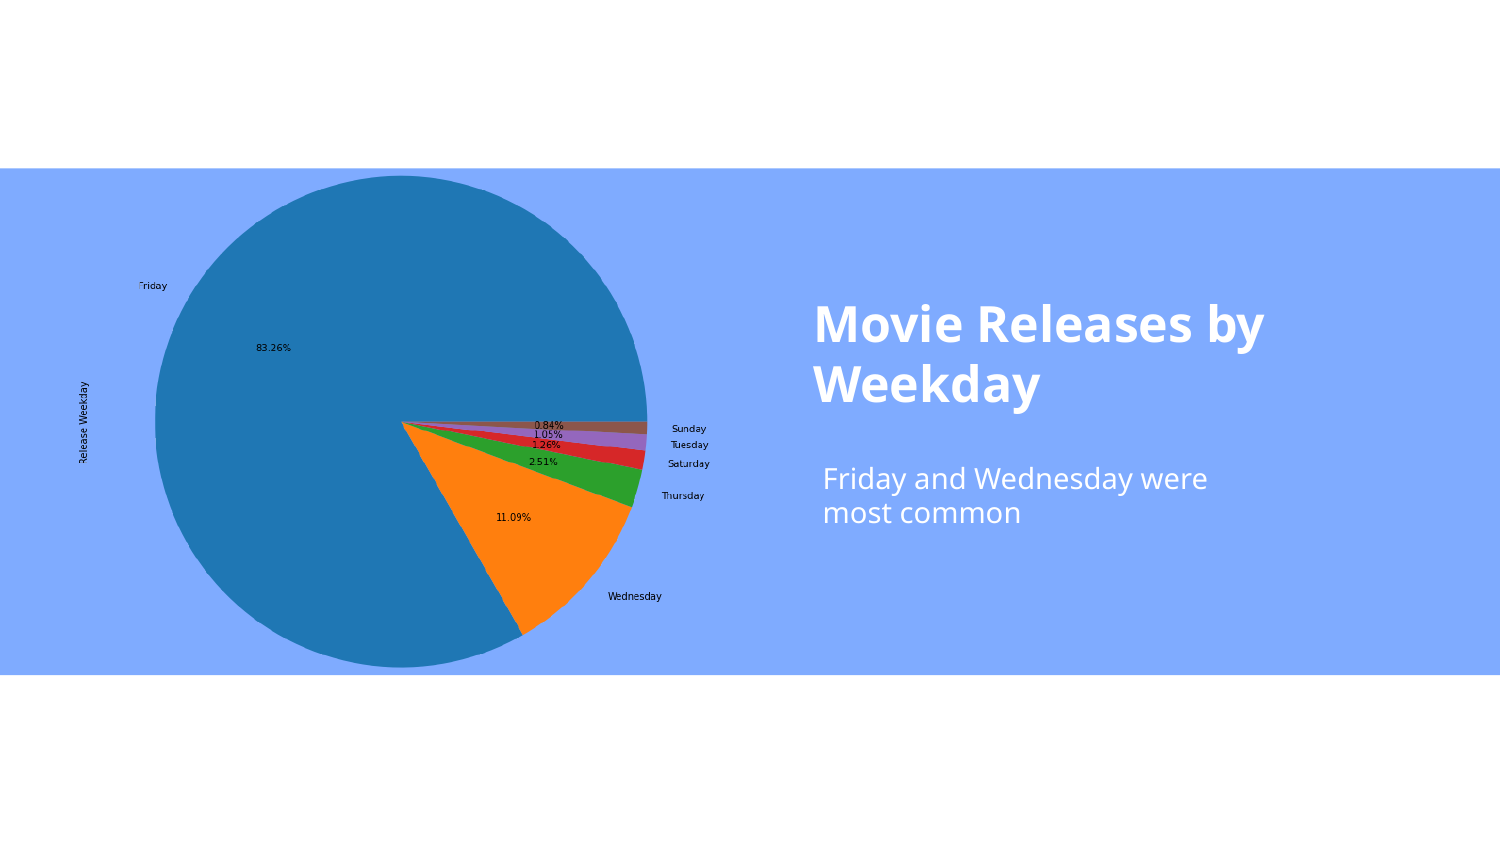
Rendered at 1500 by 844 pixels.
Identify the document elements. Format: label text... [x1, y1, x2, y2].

picture [73, 155, 717, 735]
title Movie Releases by Weekday [798, 244, 1300, 428]
subtitle Friday and Wednesday were most common [807, 444, 1263, 655]
